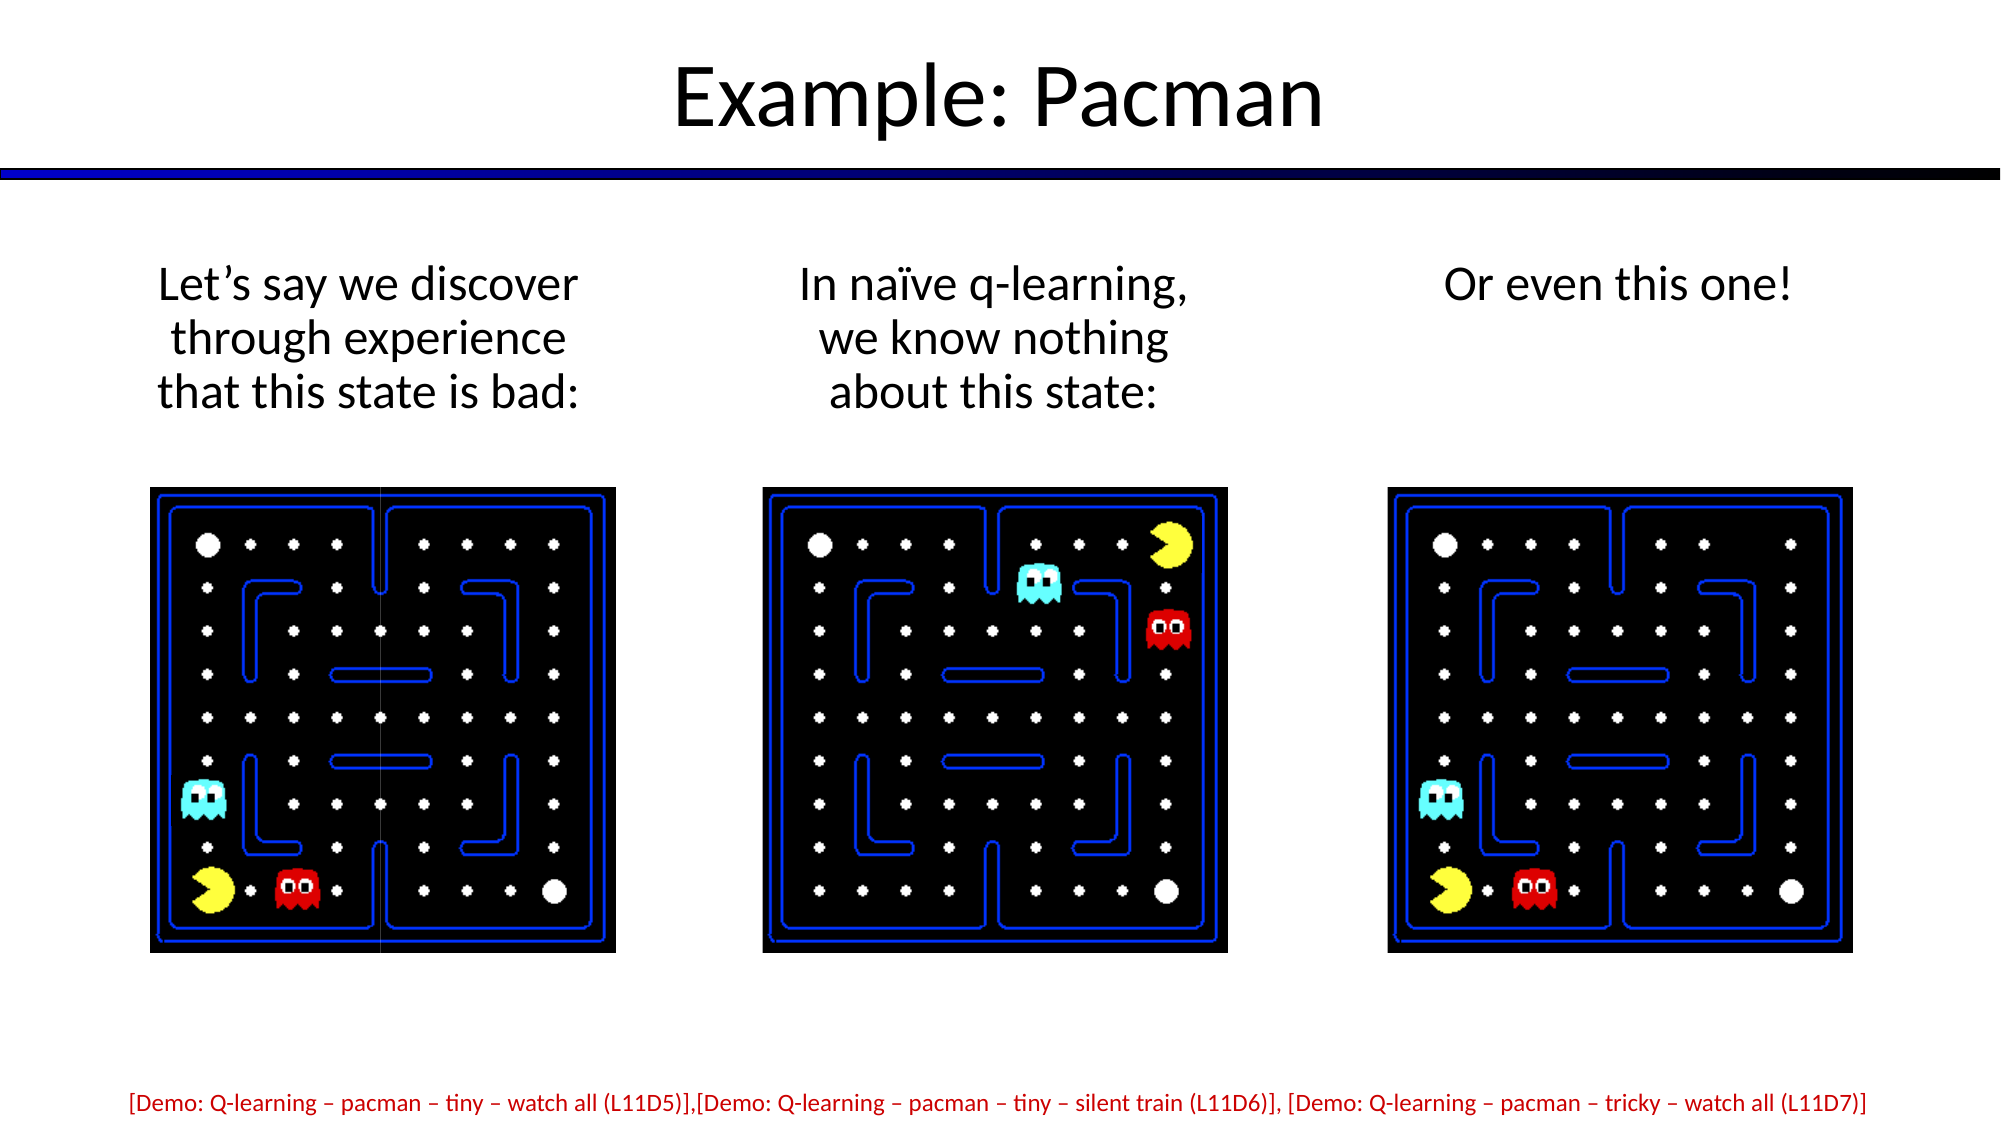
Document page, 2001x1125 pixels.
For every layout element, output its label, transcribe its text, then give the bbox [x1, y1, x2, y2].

title Example: Pacman [0, 0, 2000, 184]
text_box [1387, 487, 1863, 953]
text_box Let’s say we discover through experience that this state is bad: [137, 249, 600, 427]
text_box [149, 487, 626, 953]
text_box Or even this one! [1387, 249, 1850, 319]
text_box In naïve q-learning, we know nothing about this state: [762, 249, 1225, 427]
text_box [Demo: Q-learning – pacman – tiny – watch all (L11D5)],[Demo: Q-learning – pacman – tiny – silent train (L11D6)], [Demo: Q-learning – pacman – tricky – watch all (L11D7)] [0, 1091, 2000, 1122]
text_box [762, 487, 1238, 953]
